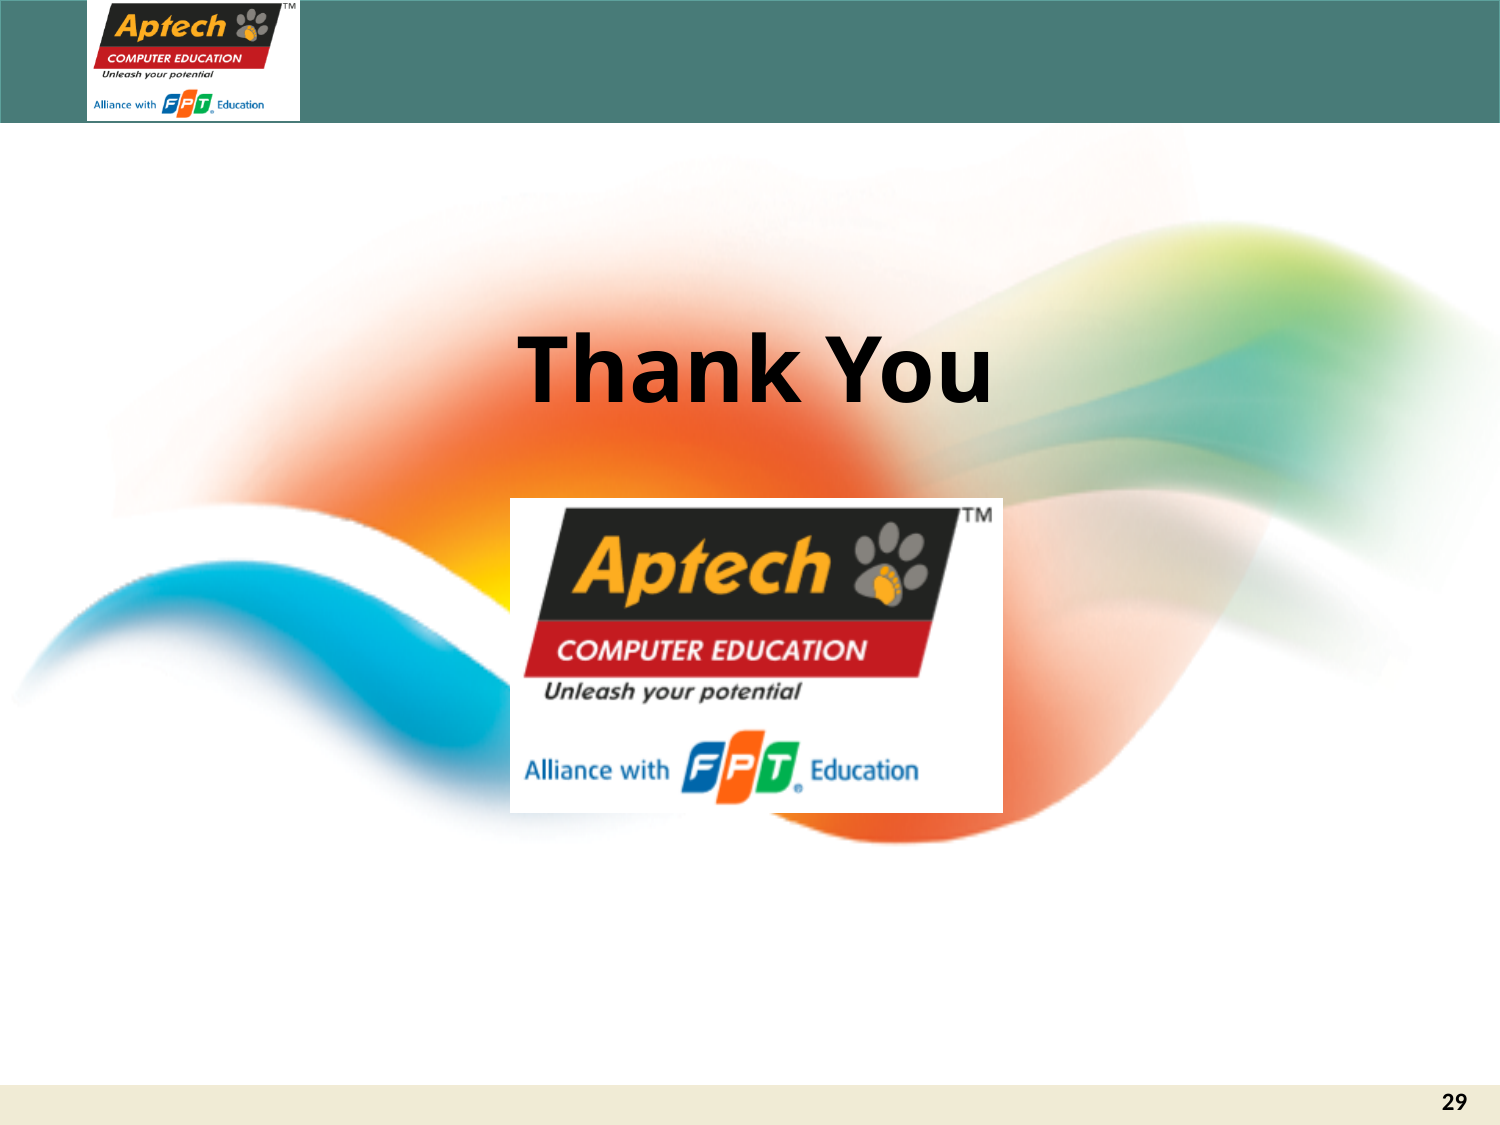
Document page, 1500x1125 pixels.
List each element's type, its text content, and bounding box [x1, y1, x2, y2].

picture [0, 123, 1500, 1085]
slide_number 29 [17, 1087, 1483, 1115]
list Thank You [49, 224, 1463, 1013]
picture [87, 0, 300, 121]
